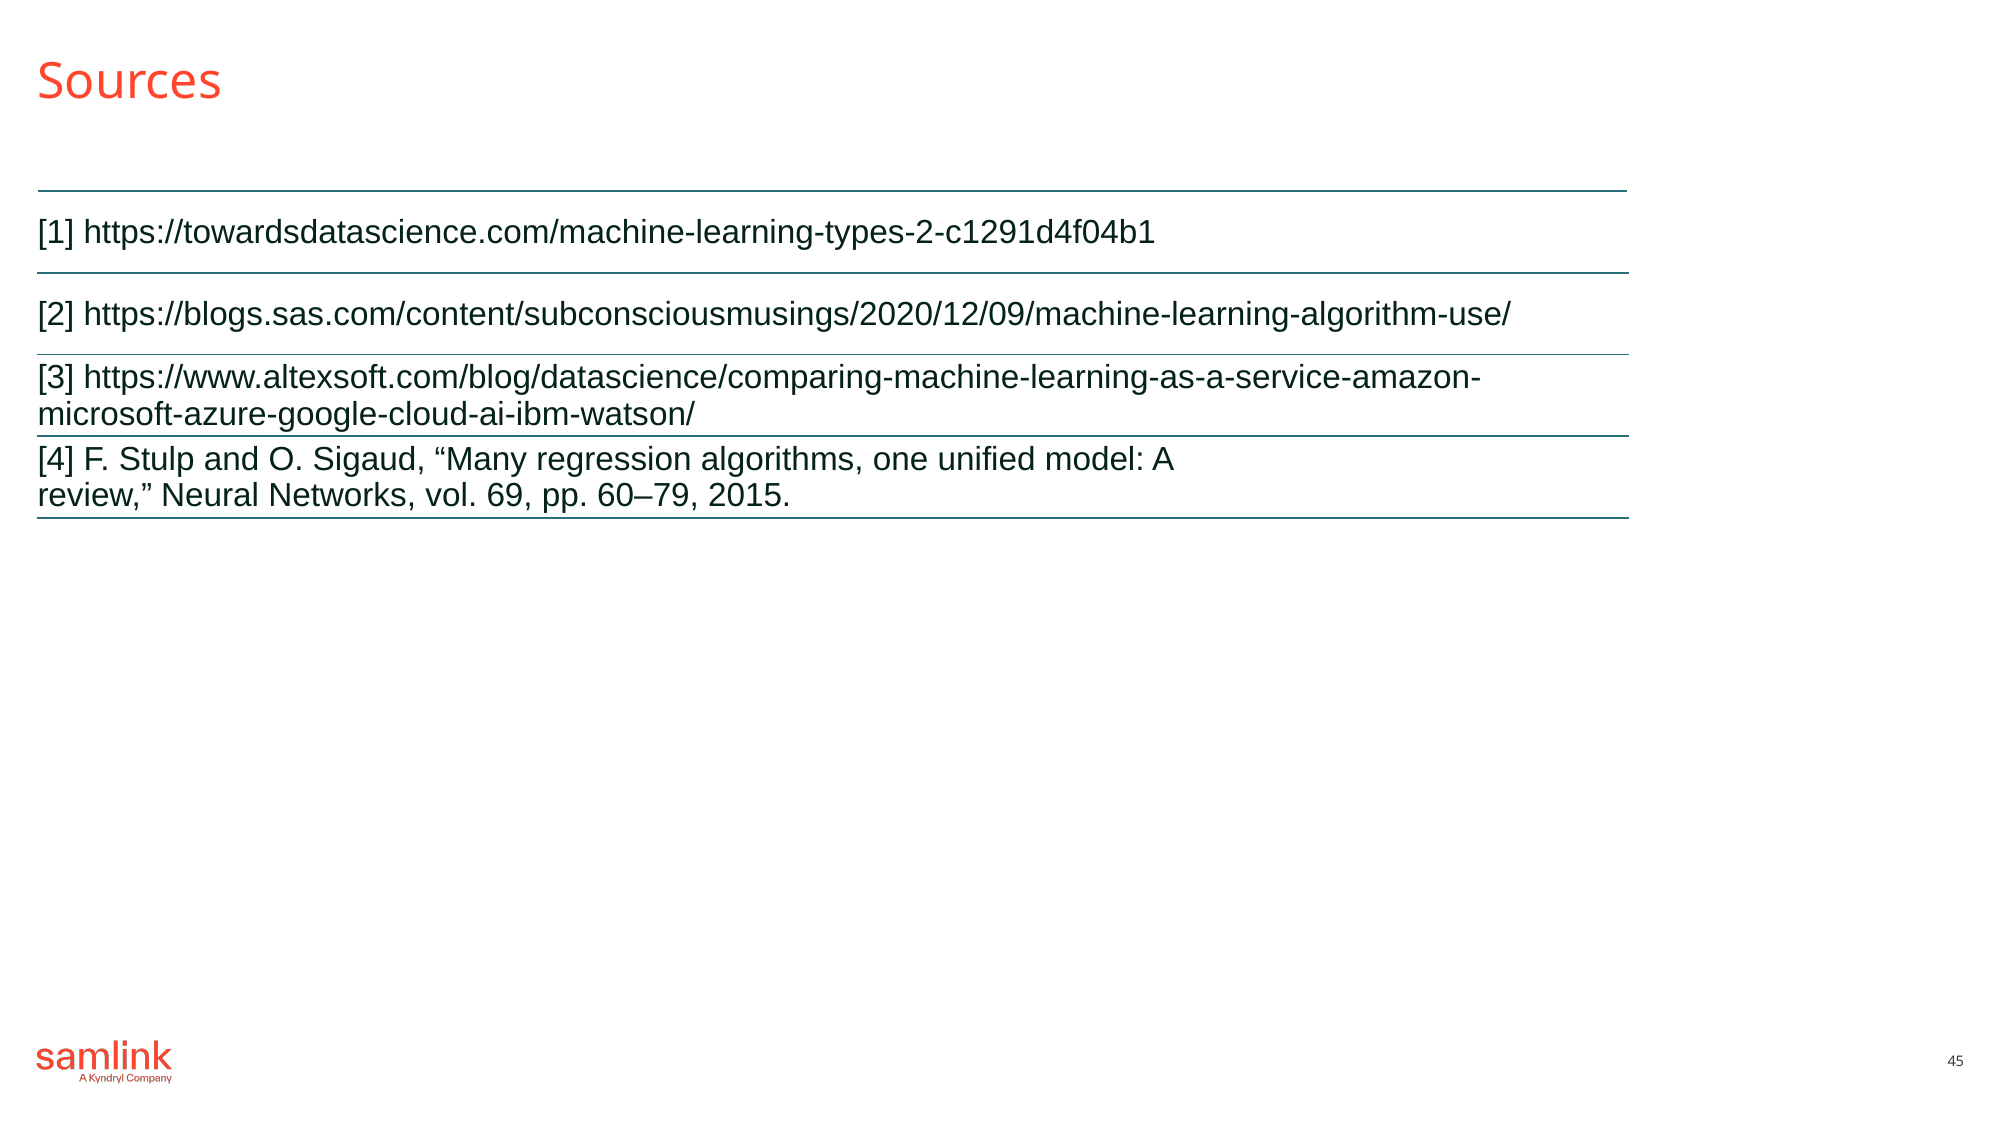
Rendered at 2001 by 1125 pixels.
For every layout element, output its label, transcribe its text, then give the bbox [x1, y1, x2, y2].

slide_number 45 [1921, 1036, 1964, 1072]
table_header [1] https://towardsdatascience.com/machine-learning-types-2-c1291d4f04b1 [38, 192, 1627, 272]
table_cell [2] https://blogs.sas.com/content/subconsciousmusings/2020/12/09/machine-learning-algorithm-use/ [38, 274, 1627, 354]
picture [16, 1020, 192, 1102]
table_cell [3] https://www.altexsoft.com/blog/datascience/comparing-machine-learning-as-a-service-amazon-microsoft-azure-google-cloud-ai-ibm-watson/ [38, 355, 1627, 435]
table_cell [4] F. Stulp and O. Sigaud, “Many regression algorithms, one unified model: A review,” Neural Networks, vol. 69, pp. 60–79, 2015. [38, 437, 1627, 517]
title Sources [37, 48, 1750, 95]
